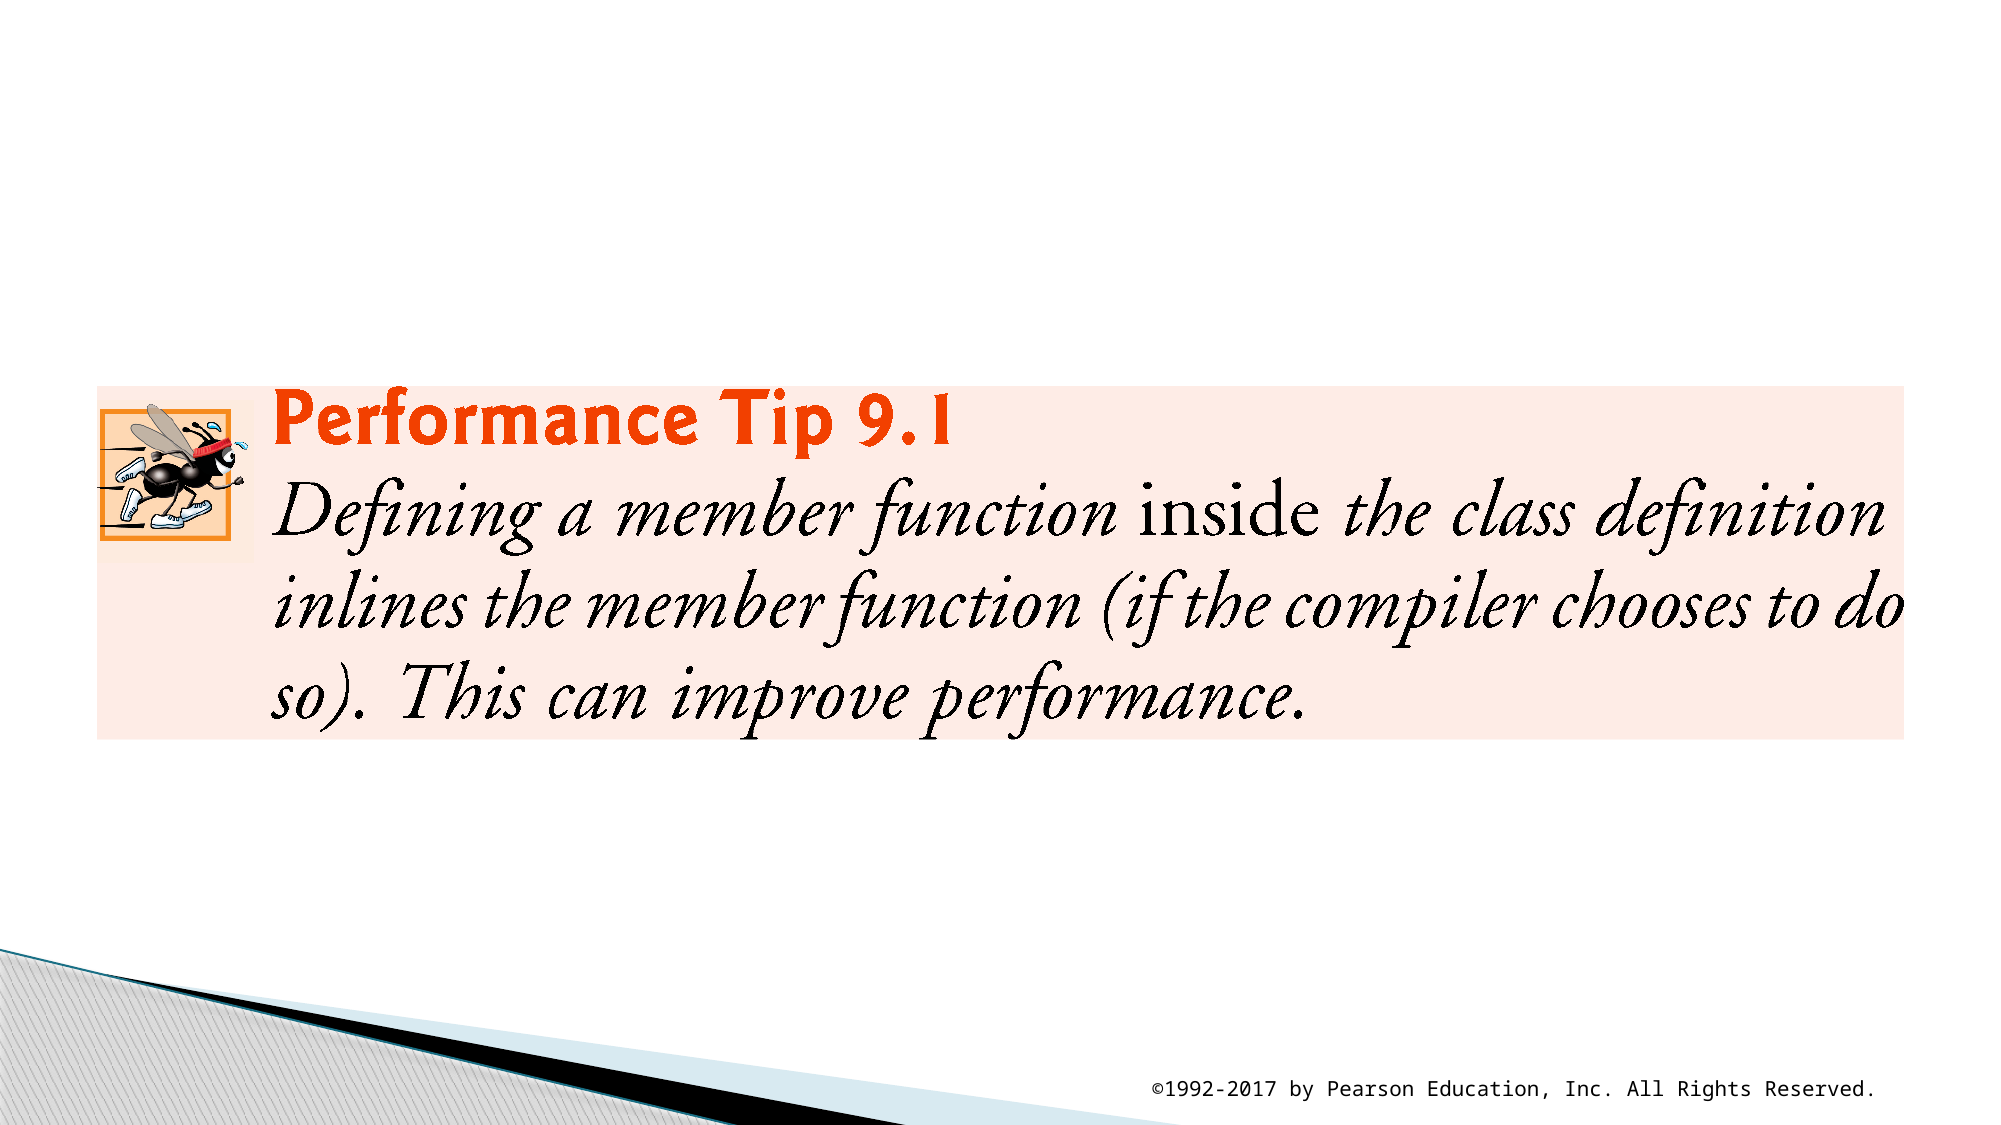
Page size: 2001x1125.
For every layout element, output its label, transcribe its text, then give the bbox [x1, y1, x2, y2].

footer ©1992-2017 by Pearson Education, Inc. All Rights Reserved. [866, 1051, 1892, 1112]
picture [0, 289, 2000, 836]
